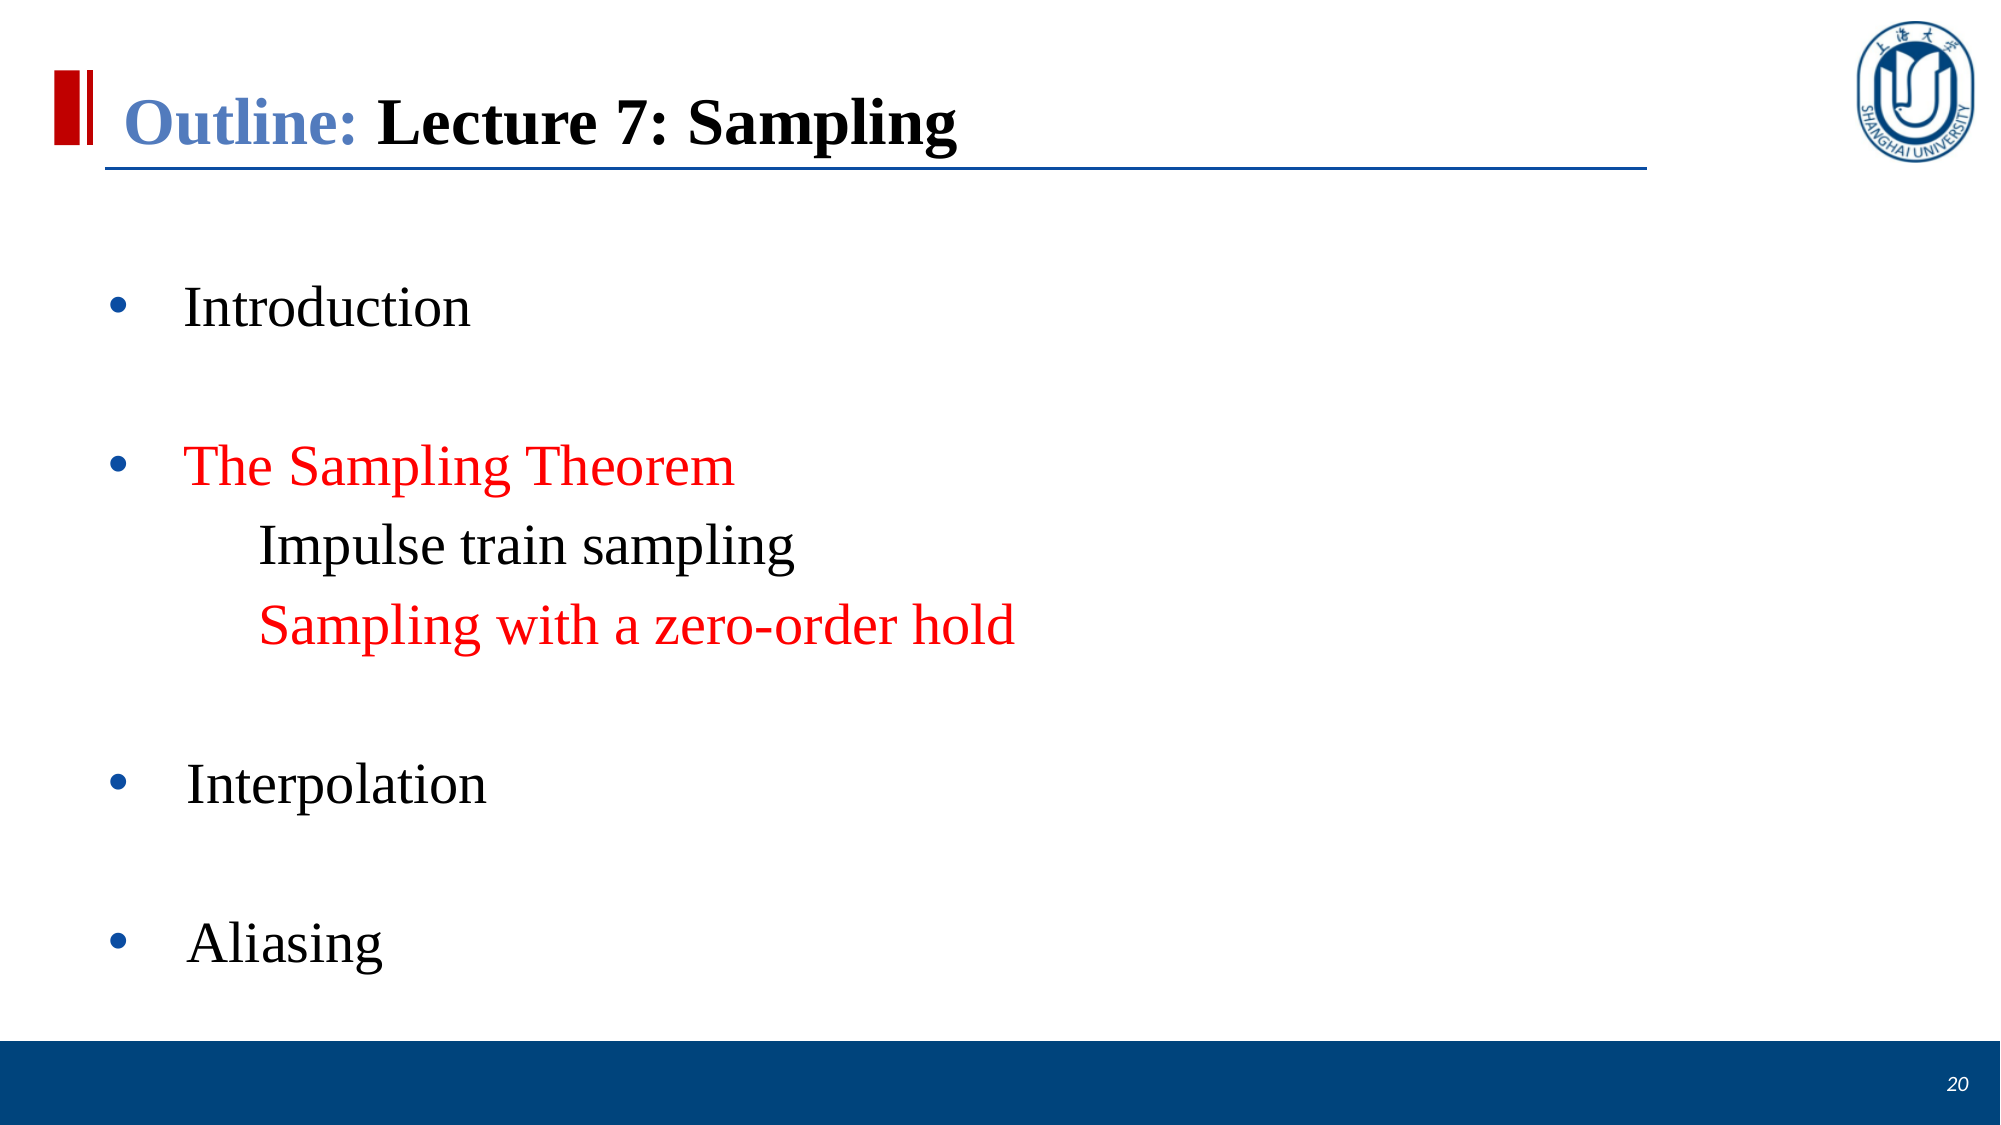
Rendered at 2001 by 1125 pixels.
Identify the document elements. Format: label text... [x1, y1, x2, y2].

title Outline: Lecture 7: Sampling [108, 37, 1857, 167]
slide_number 20 [1768, 1052, 1984, 1113]
list Introduction The Sampling Theorem Impulse train sampling Sampling with a zero-order hold Interpolation Aliasing [108, 268, 1784, 1021]
picture [1855, 21, 1978, 163]
